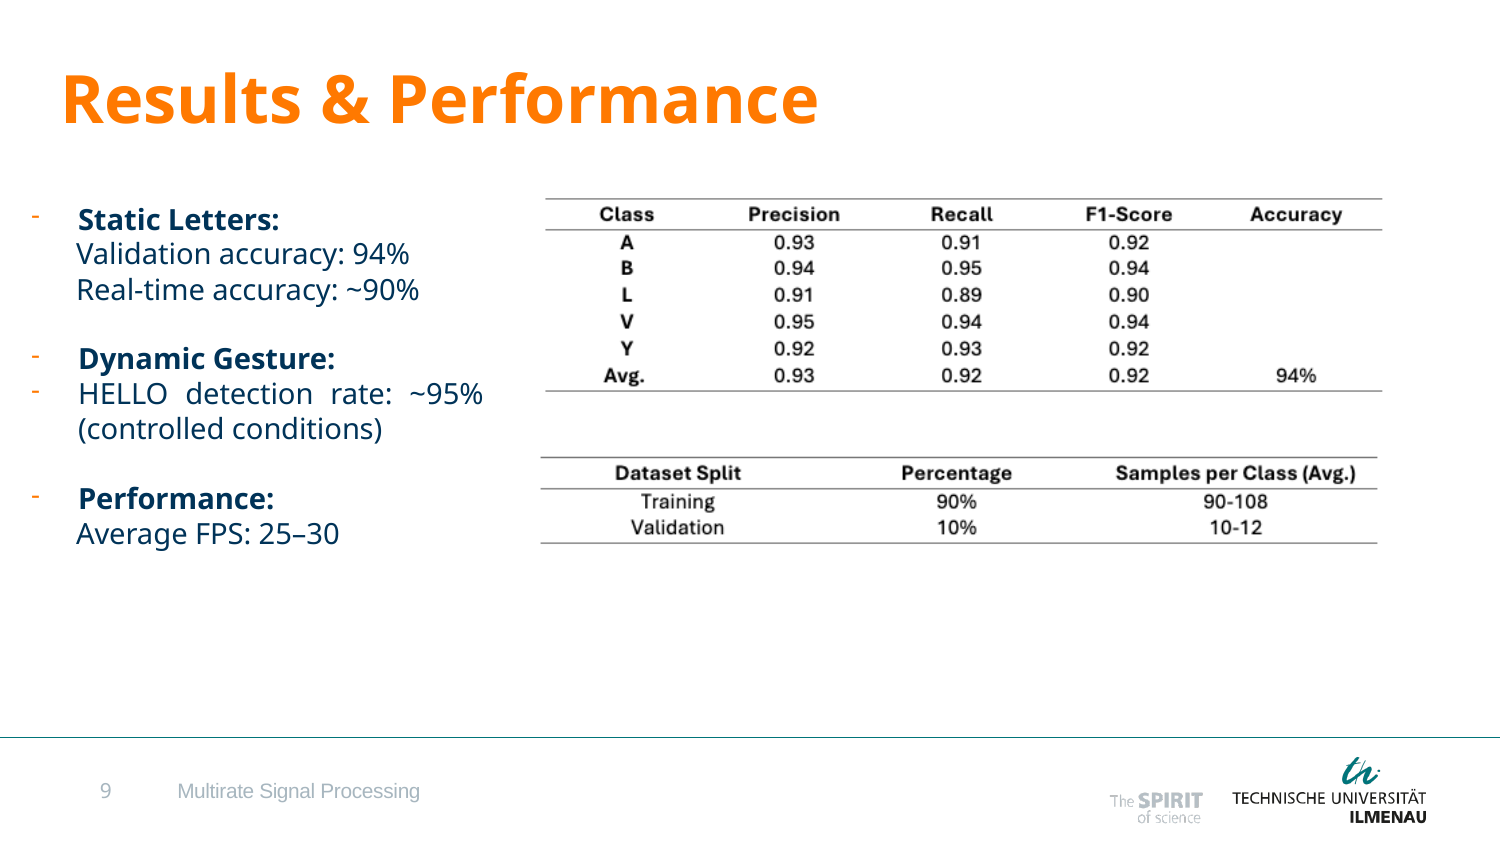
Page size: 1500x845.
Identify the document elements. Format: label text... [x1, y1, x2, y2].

picture [1101, 752, 1426, 829]
list Static Letters: Validation accuracy: 94% Real-time accuracy: ~90% Dynamic Gesture: HELLO detection rate: ~95% (controlled conditions) Performance: Average FPS: 25–30 [16, 193, 499, 572]
picture [522, 441, 1399, 559]
slide_number 9 [41, 777, 112, 803]
picture [524, 193, 1400, 404]
title Results & Performance [42, 56, 1301, 198]
